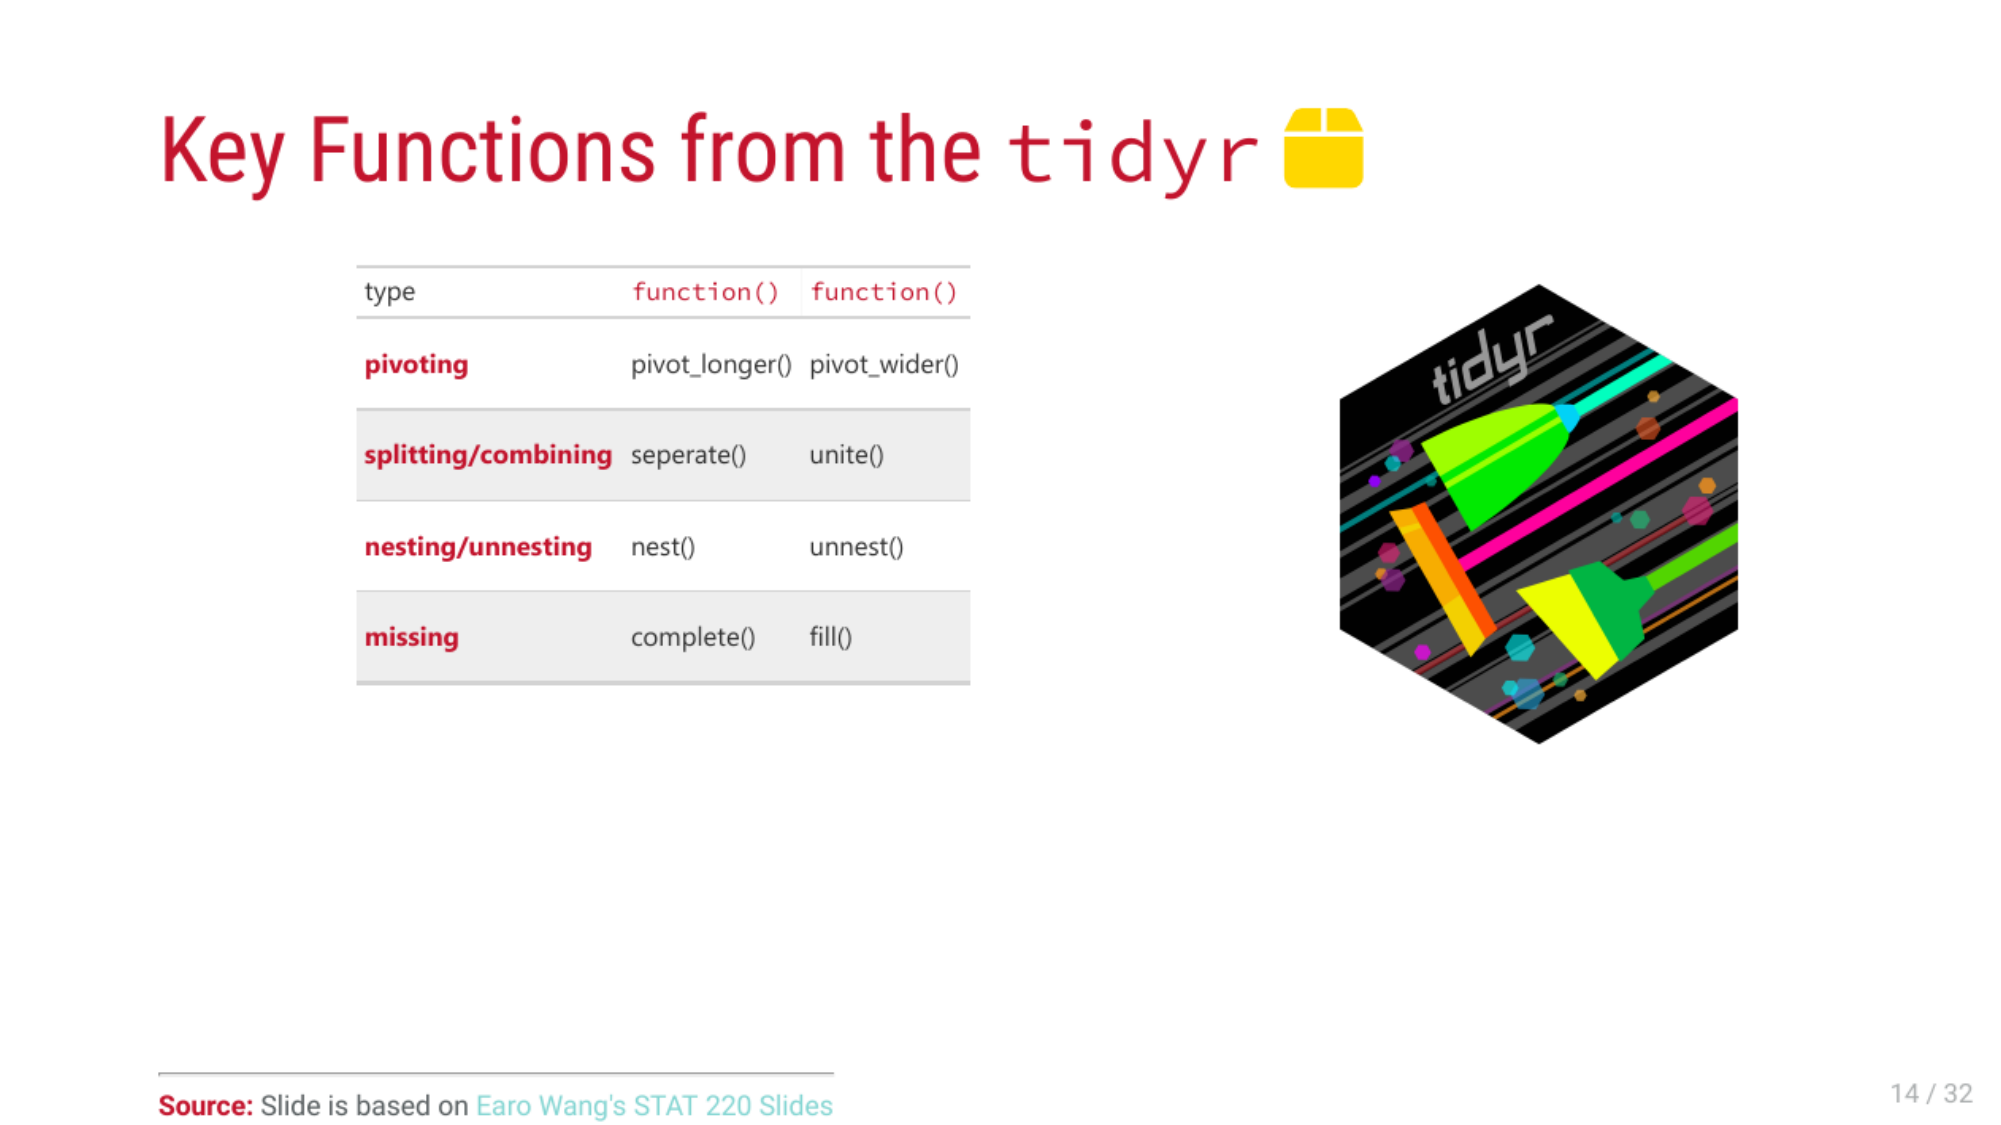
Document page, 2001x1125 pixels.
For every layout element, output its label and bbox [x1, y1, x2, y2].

list [0, 0, 2000, 1125]
